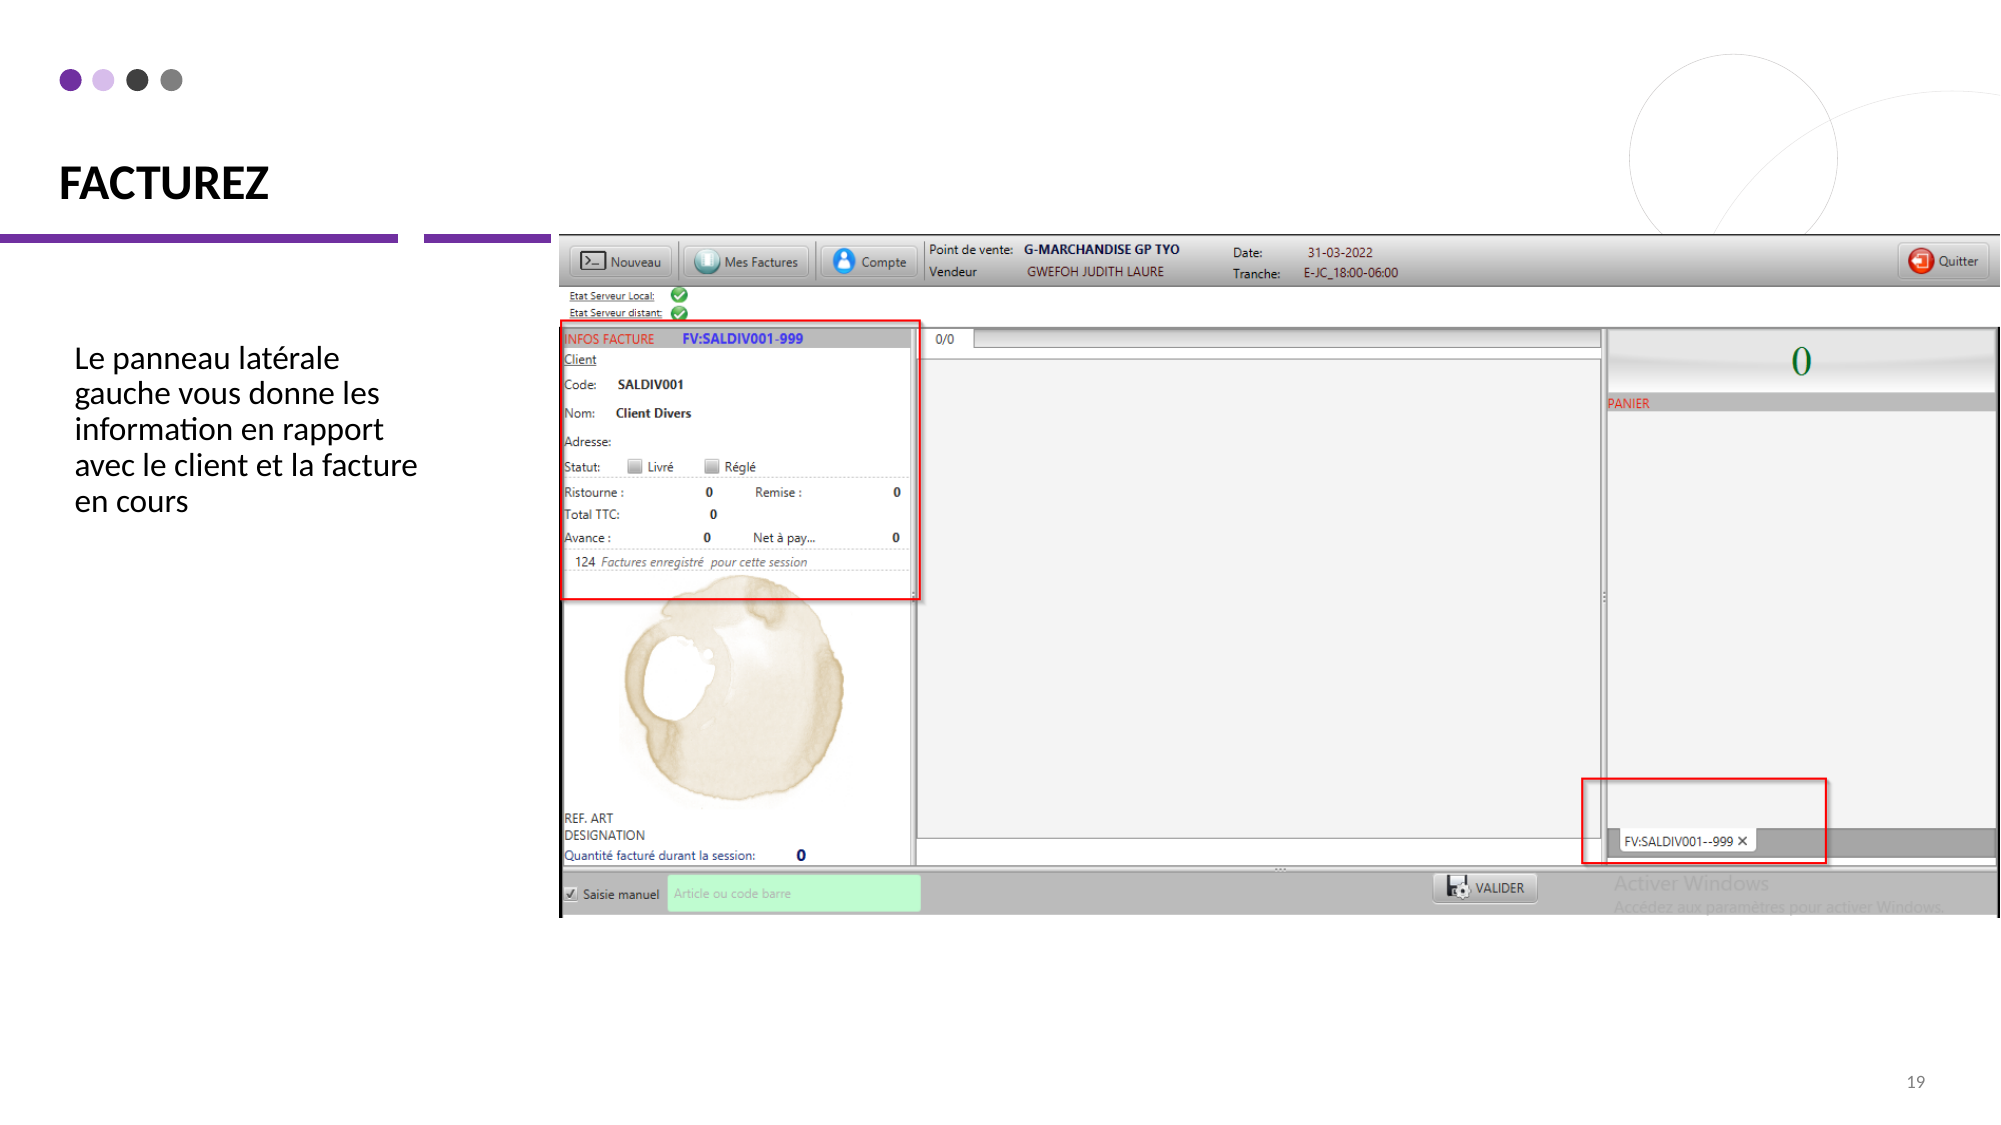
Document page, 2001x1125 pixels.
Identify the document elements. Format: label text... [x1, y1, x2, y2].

list Le panneau latérale gauche vous donne les information en rapport avec le client et la facture en cours [59, 333, 446, 690]
picture [559, 234, 2000, 918]
title Facturez [59, 40, 716, 211]
slide_number 19 [1490, 1060, 1941, 1102]
